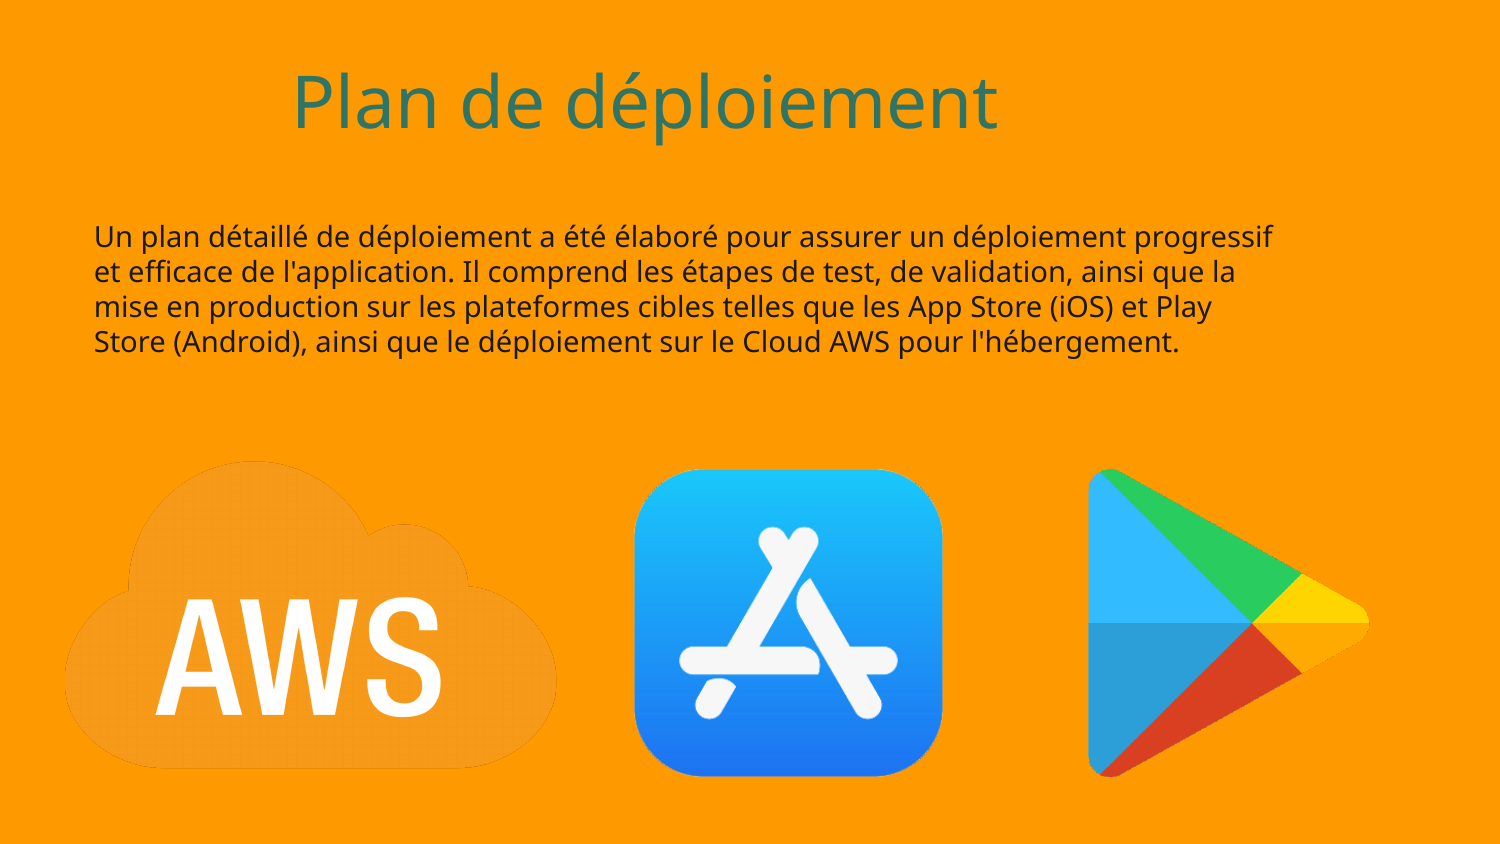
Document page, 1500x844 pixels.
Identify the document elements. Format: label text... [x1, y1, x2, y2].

picture [634, 468, 943, 777]
picture [1074, 468, 1383, 777]
title Plan de déploiement [276, 40, 1178, 135]
picture [43, 456, 569, 782]
subtitle Un plan détaillé de déploiement a été élaboré pour assurer un déploiement progressif et efficace de l'application. Il comprend les étapes de test, de validation, ainsi que la mise en production sur les plateformes cibles telles que les App Store (iOS) et Play Store (Android), ainsi que le déploiement sur le Cloud AWS pour l'hébergement. [78, 203, 1300, 469]
